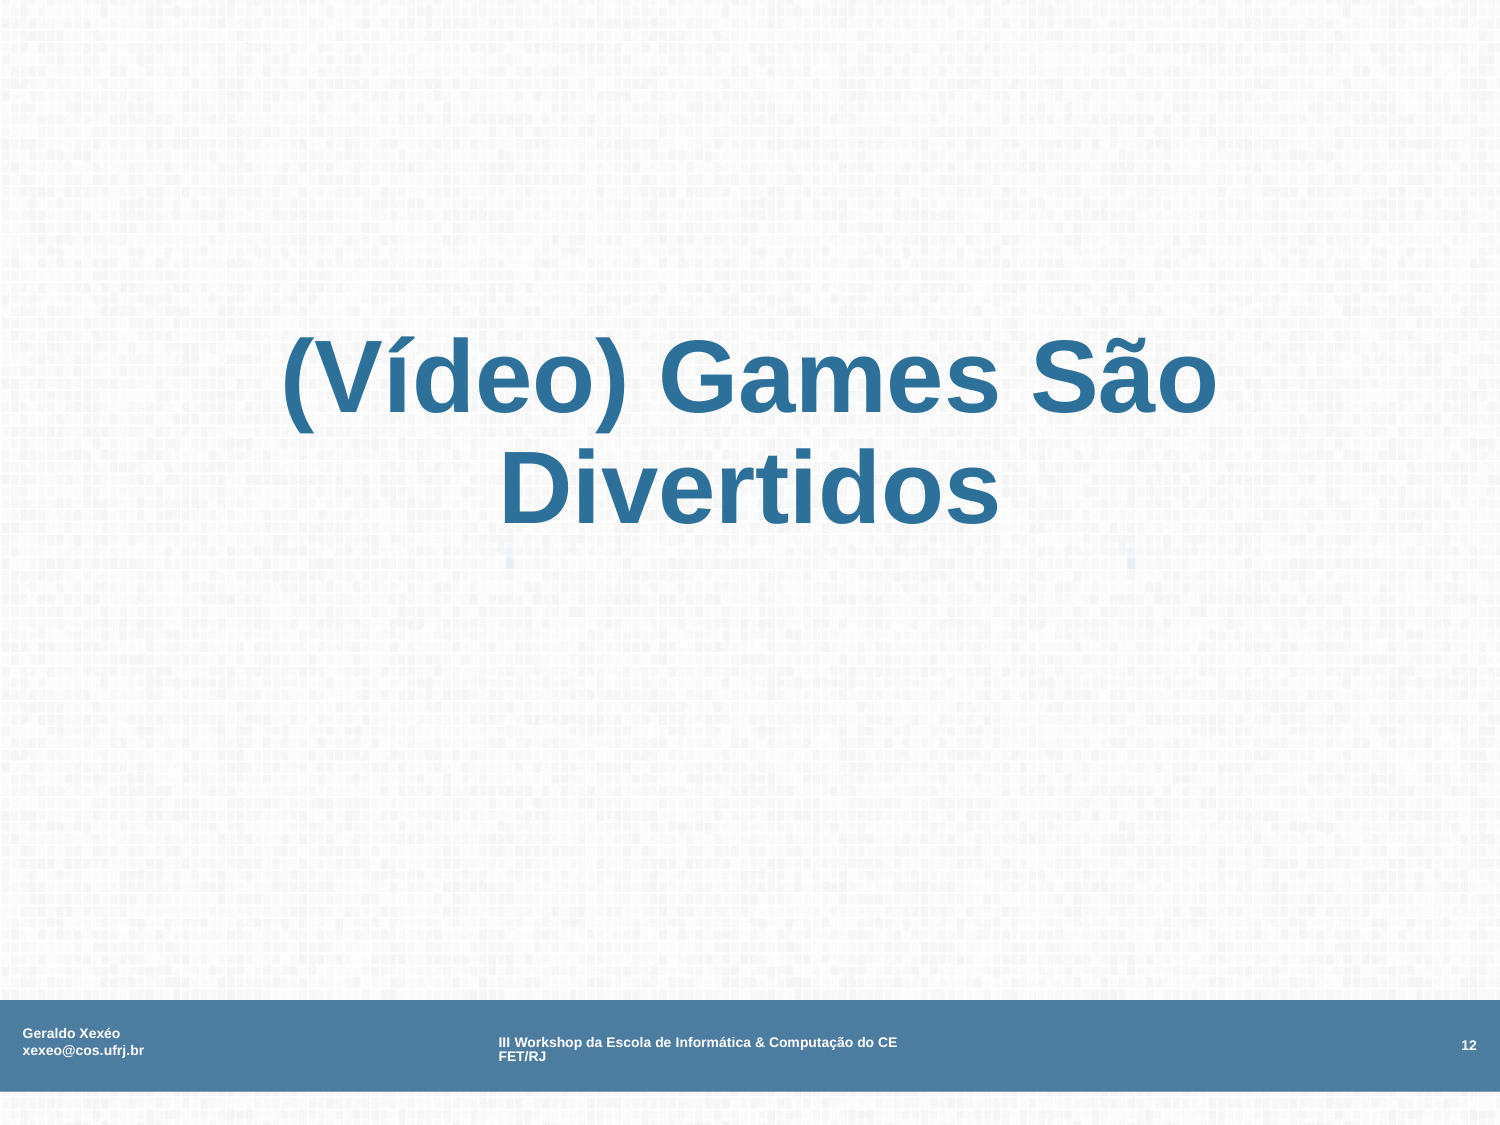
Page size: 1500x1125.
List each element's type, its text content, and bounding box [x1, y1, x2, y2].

footer III Workshop da Escola de Informática & Computação do CEFET/RJ [483, 1017, 919, 1066]
slide_number Geraldo Xexéo xexeo@cos.ufrj.br [7, 1017, 203, 1066]
title (Vídeo) Games São Divertidos [112, 307, 1388, 563]
slide_number 12 [1297, 1021, 1492, 1069]
picture [0, 0, 1500, 1125]
